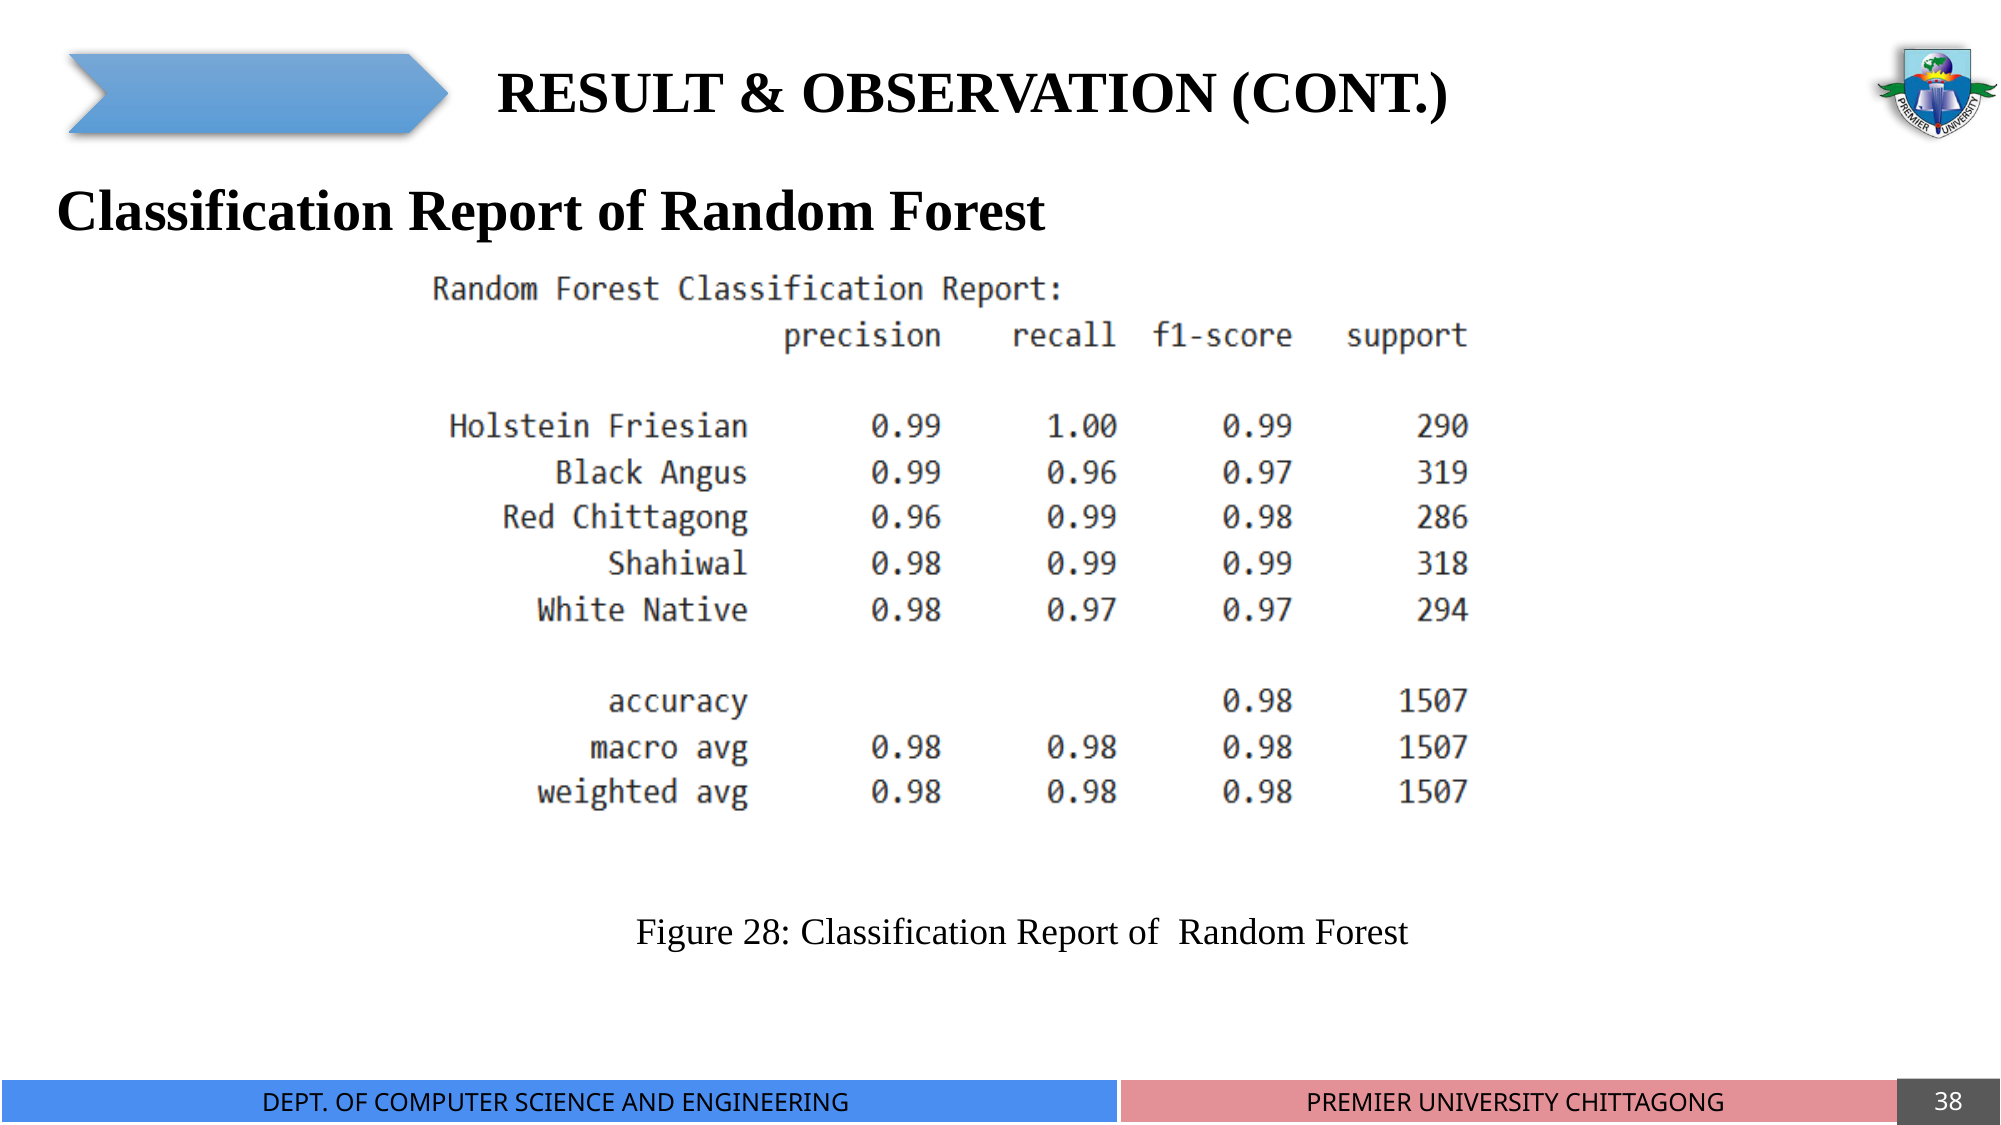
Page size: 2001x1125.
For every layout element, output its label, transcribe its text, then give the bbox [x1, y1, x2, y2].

picture [1875, 41, 2000, 144]
text_box Figure 28: Classification Report of Random Forest [621, 900, 1425, 960]
list RESULT & OBSERVATION (CONT.) [482, 54, 1805, 144]
picture [396, 252, 1512, 900]
list Classification Report of Random Forest [41, 172, 1957, 1051]
